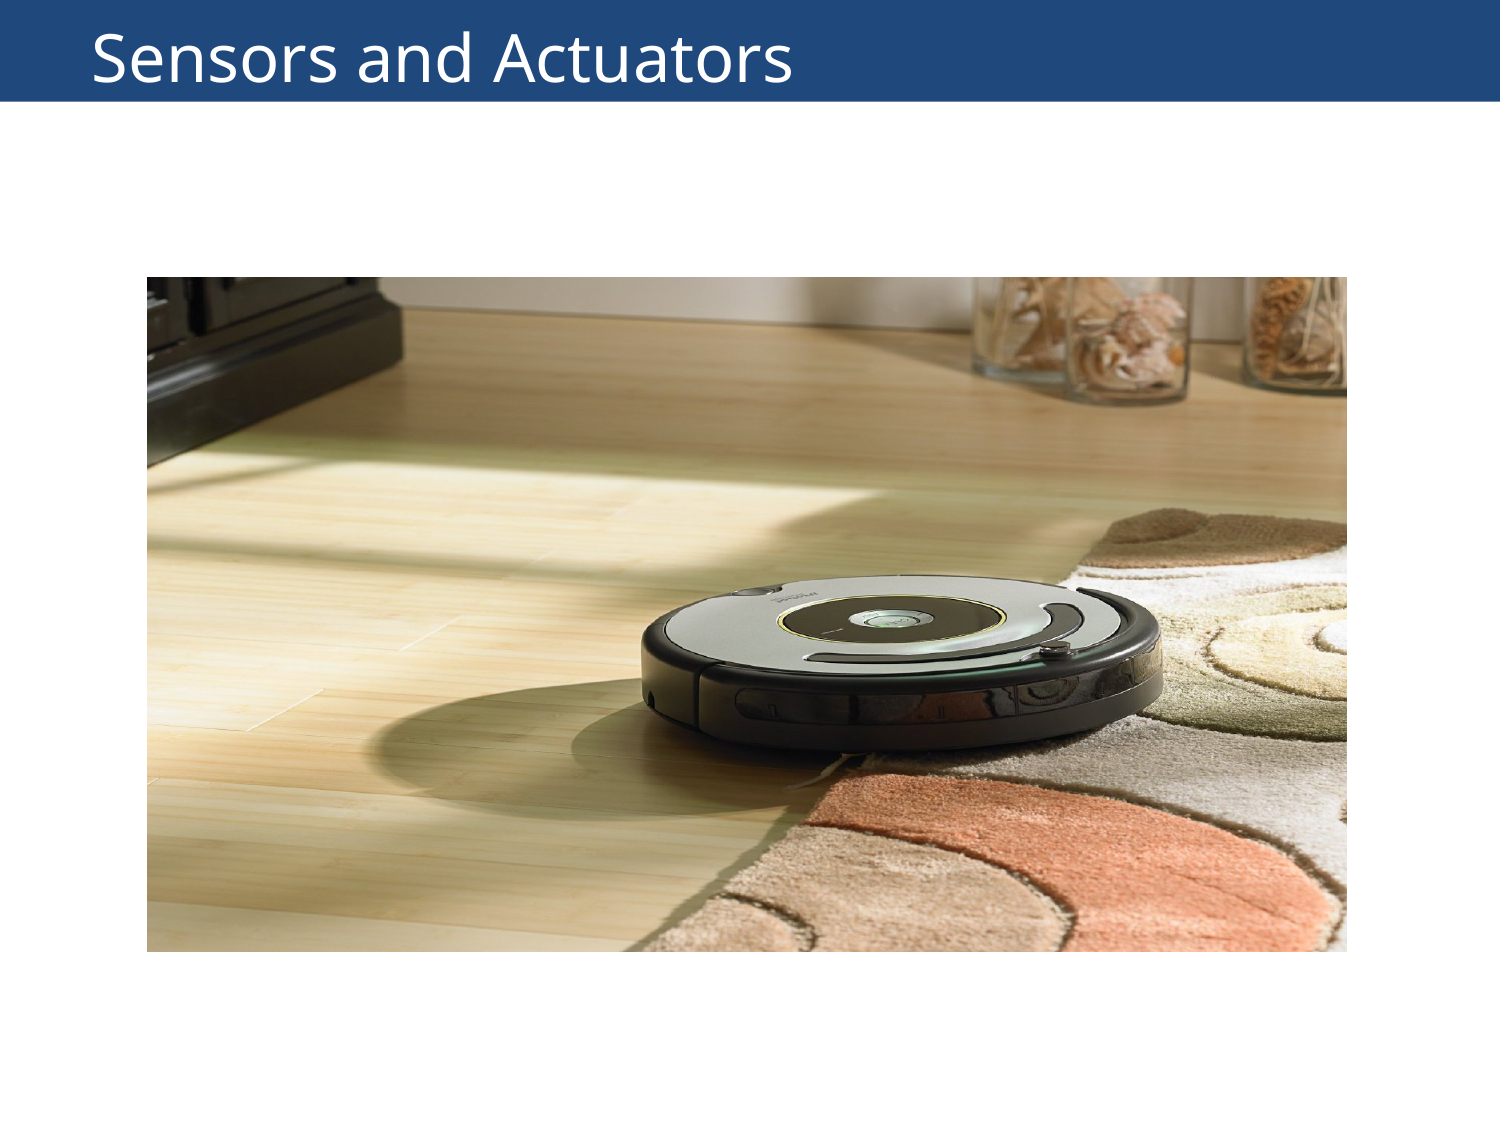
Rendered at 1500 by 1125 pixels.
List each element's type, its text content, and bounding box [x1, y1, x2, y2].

picture [147, 276, 1347, 953]
text_box Sensors and Actuators [76, 8, 1500, 149]
